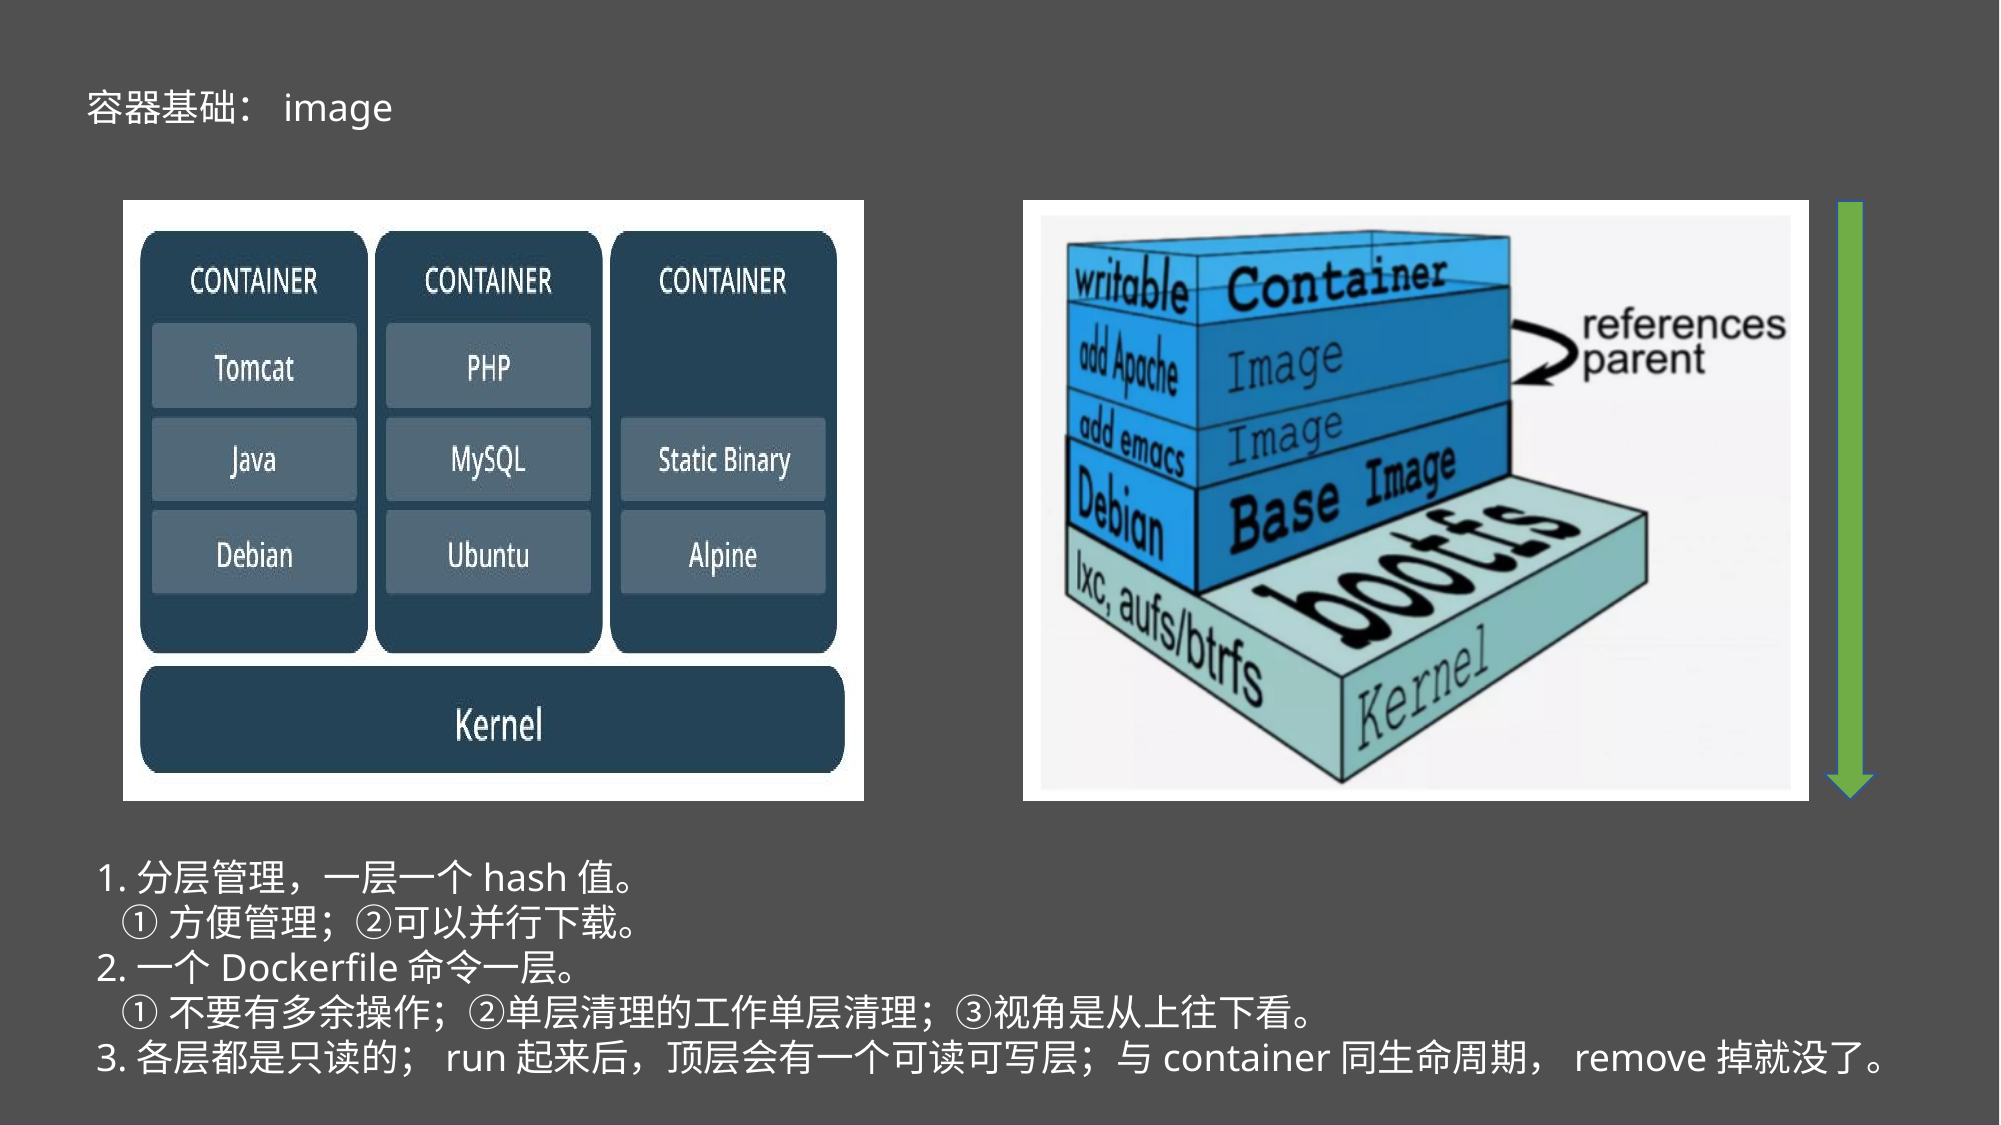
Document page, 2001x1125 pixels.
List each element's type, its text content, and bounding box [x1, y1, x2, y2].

picture [0, 0, 2000, 1125]
text_box [1821, 199, 1880, 802]
text_box 1.分层管理，一层一个hash值。 ①方便管理；②可以并行下载。 2.一个Dockerfile命令一层。 ①不要有多余操作；②单层清理的工作单层清理；③视角是从上往下看。 3.各层都是只读的；run起来后，顶层会有一个可读可写层；与container同生命周期，remove掉就没了。 [81, 846, 1919, 1125]
text_box 容器基础：image [72, 76, 409, 137]
